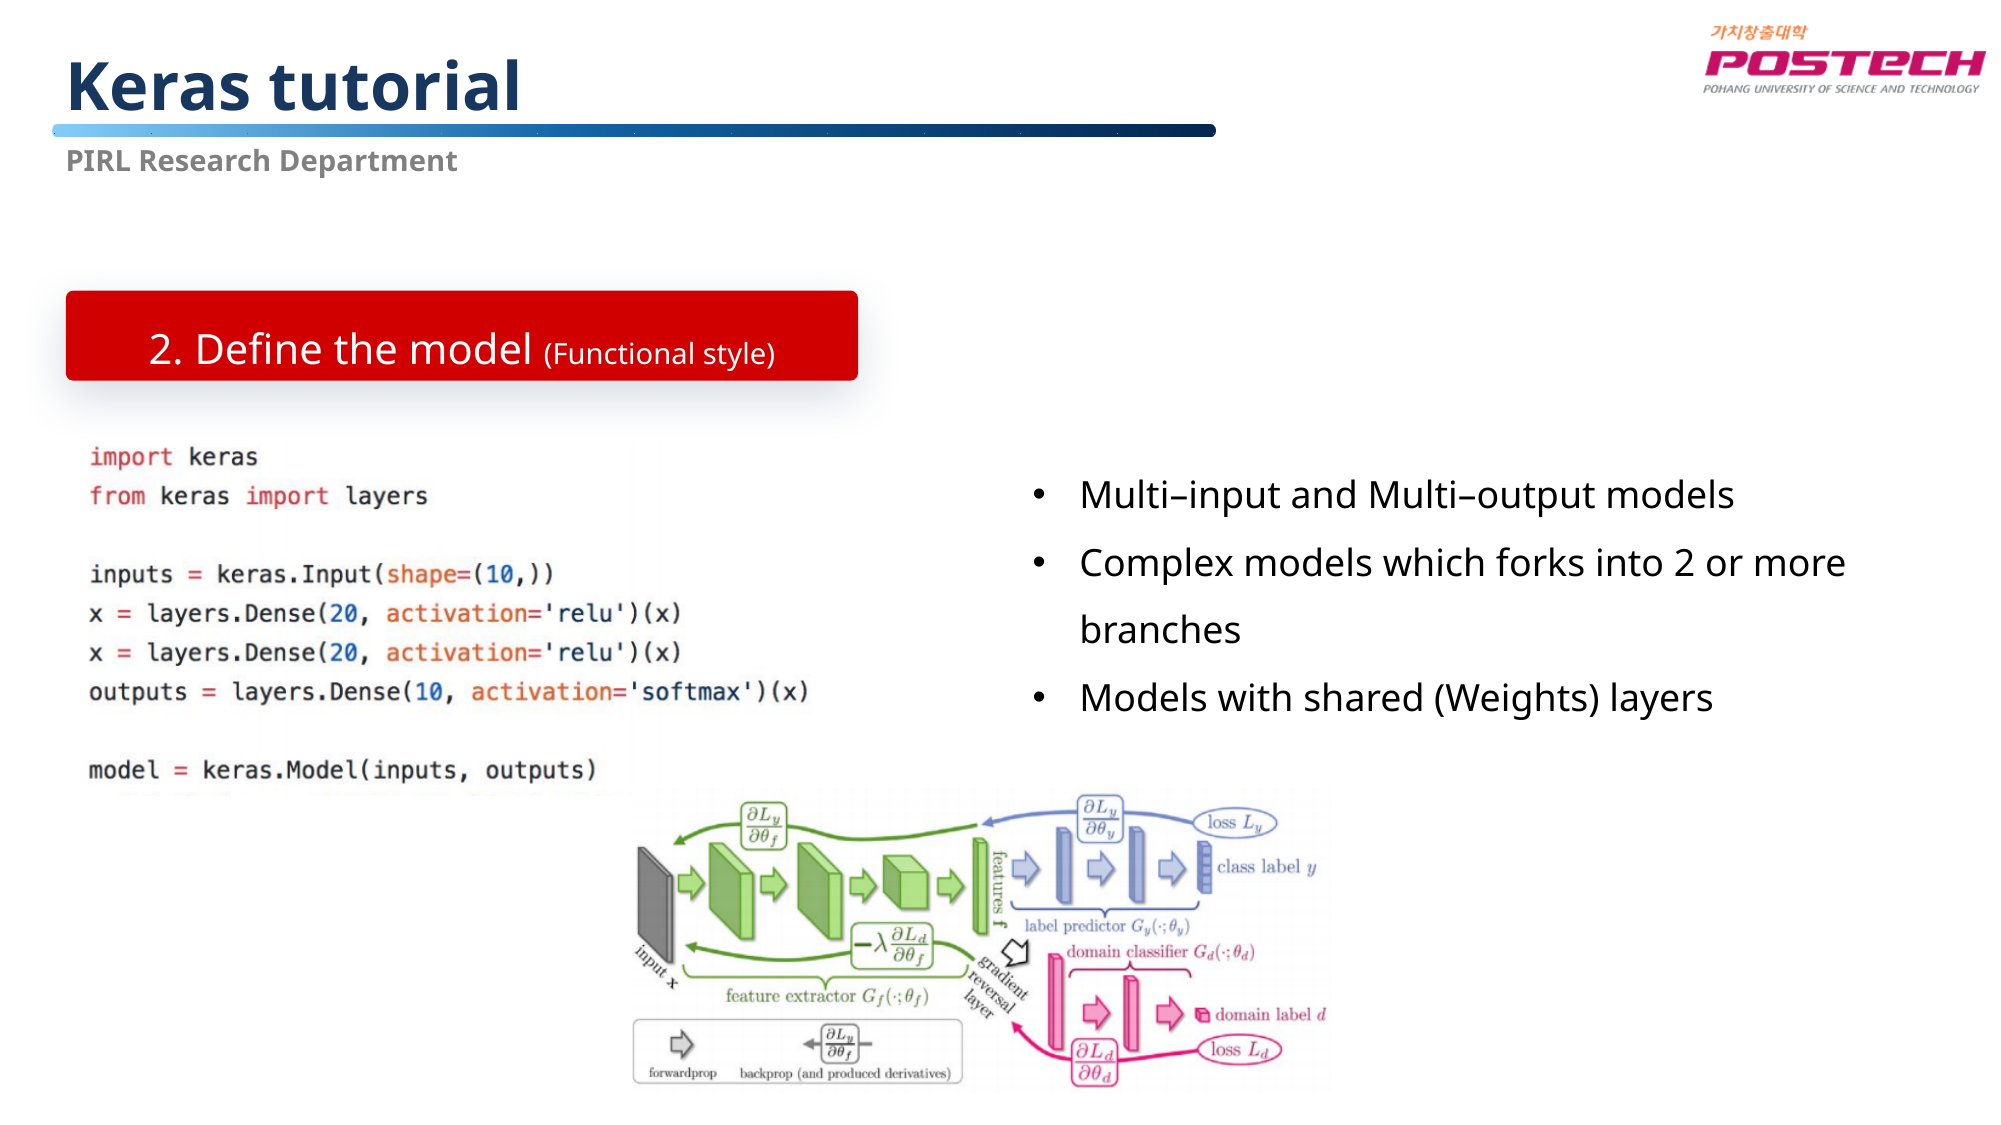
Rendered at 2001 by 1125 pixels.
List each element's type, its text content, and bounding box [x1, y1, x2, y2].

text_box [50, 36, 1217, 168]
picture [1703, 25, 1986, 93]
text_box Multi–input and Multi–output models Complex models which forks into 2 or more branches Models with shared (Weights) layers [1017, 441, 2000, 726]
picture [65, 441, 1339, 1095]
text_box 2. Define the model (Functional style) [65, 290, 859, 381]
